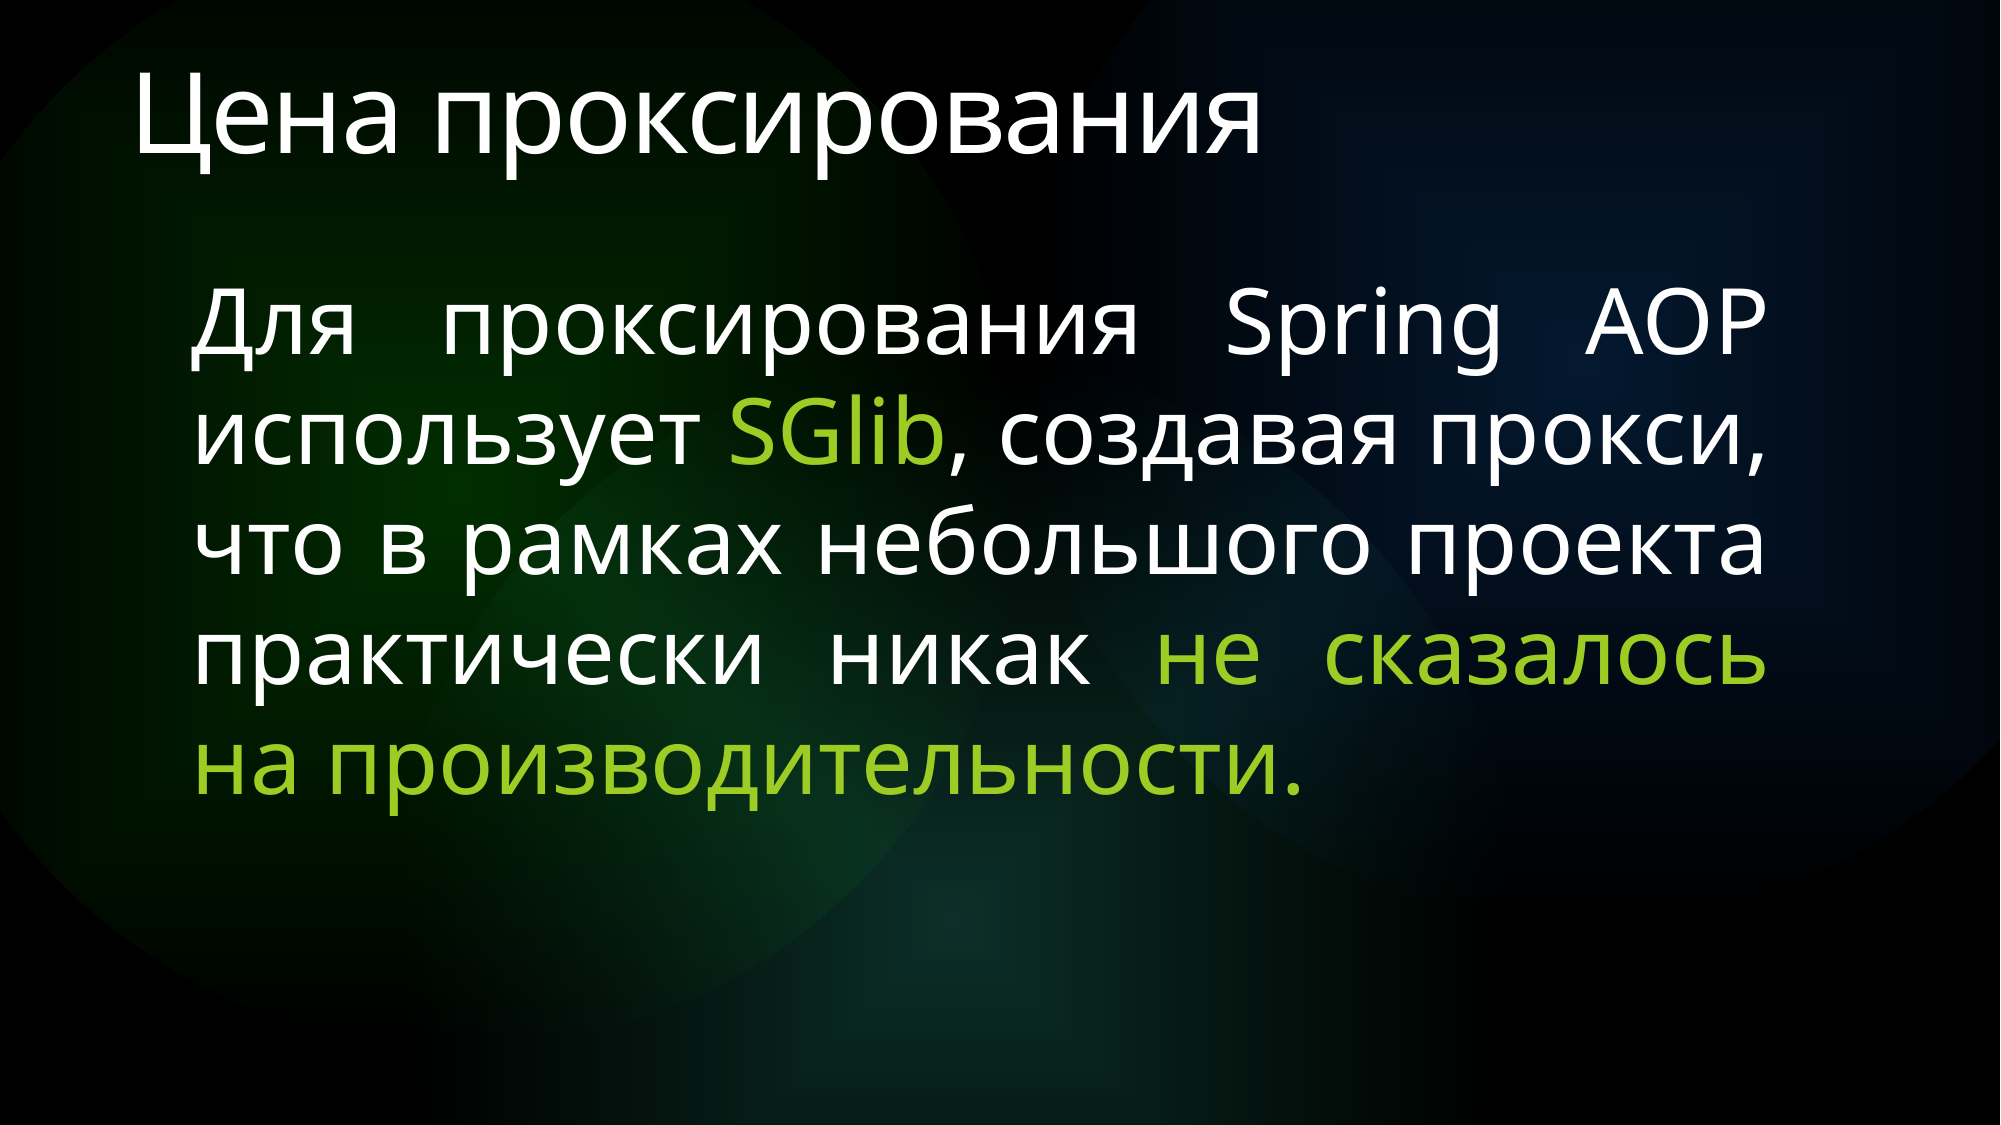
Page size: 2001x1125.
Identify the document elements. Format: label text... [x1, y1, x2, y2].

text_box Цена проксирования [124, 73, 1315, 177]
text_box Для проксирования Spring AOP использует SGlib, создавая прокси, что в рамках небольшого проекта практически никак не сказалось на производительности. [187, 258, 1775, 817]
